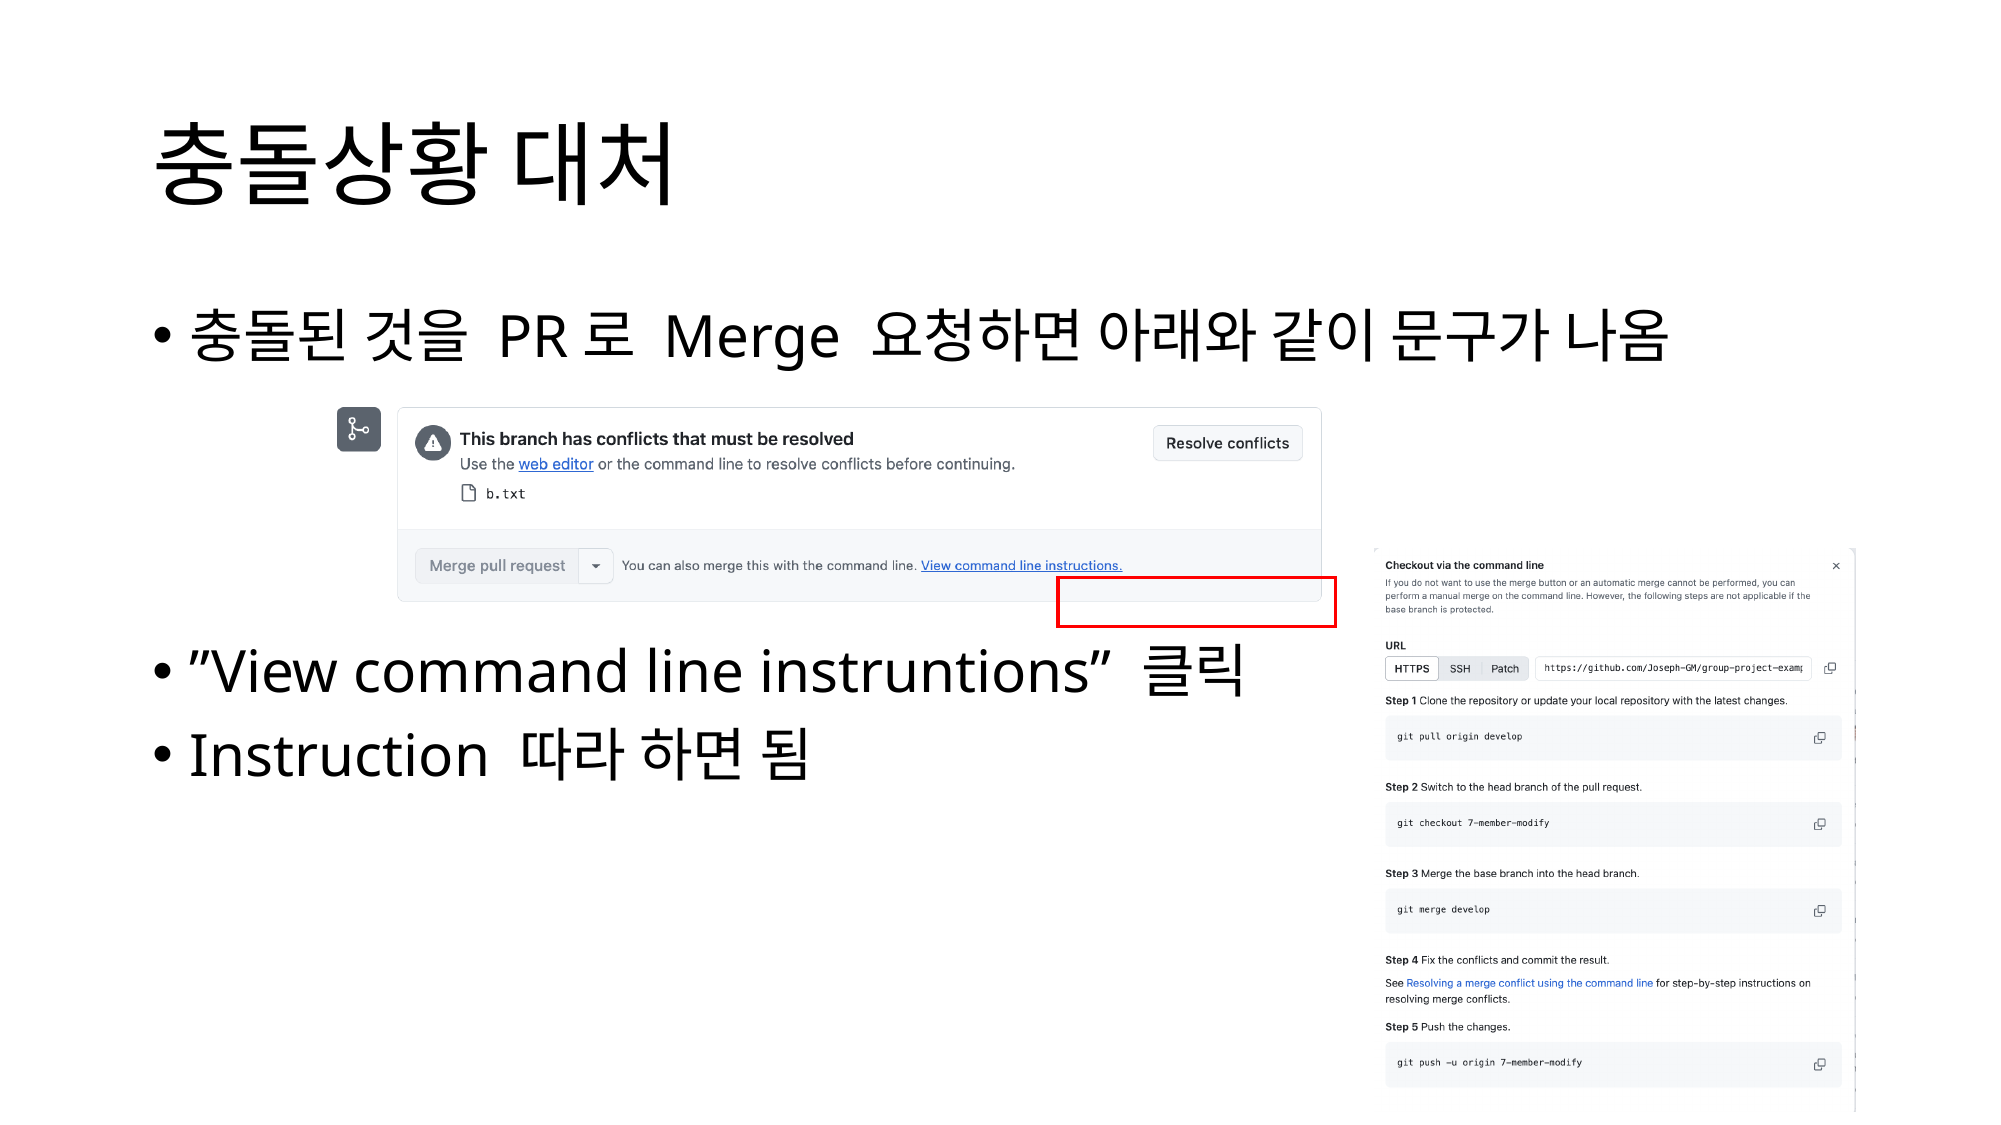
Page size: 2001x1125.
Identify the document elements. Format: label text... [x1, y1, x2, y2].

picture [307, 393, 1337, 618]
list 충돌된 것을 PR로 Merge 요청하면 아래와 같이 문구가 나옴 ”View command line instruntions” 클릭 Instruction 따라 하면 됨 [137, 299, 1863, 1014]
text_box [1056, 618, 1337, 628]
title 충돌상황 대처 [137, 59, 1863, 278]
picture [1373, 547, 1856, 1112]
